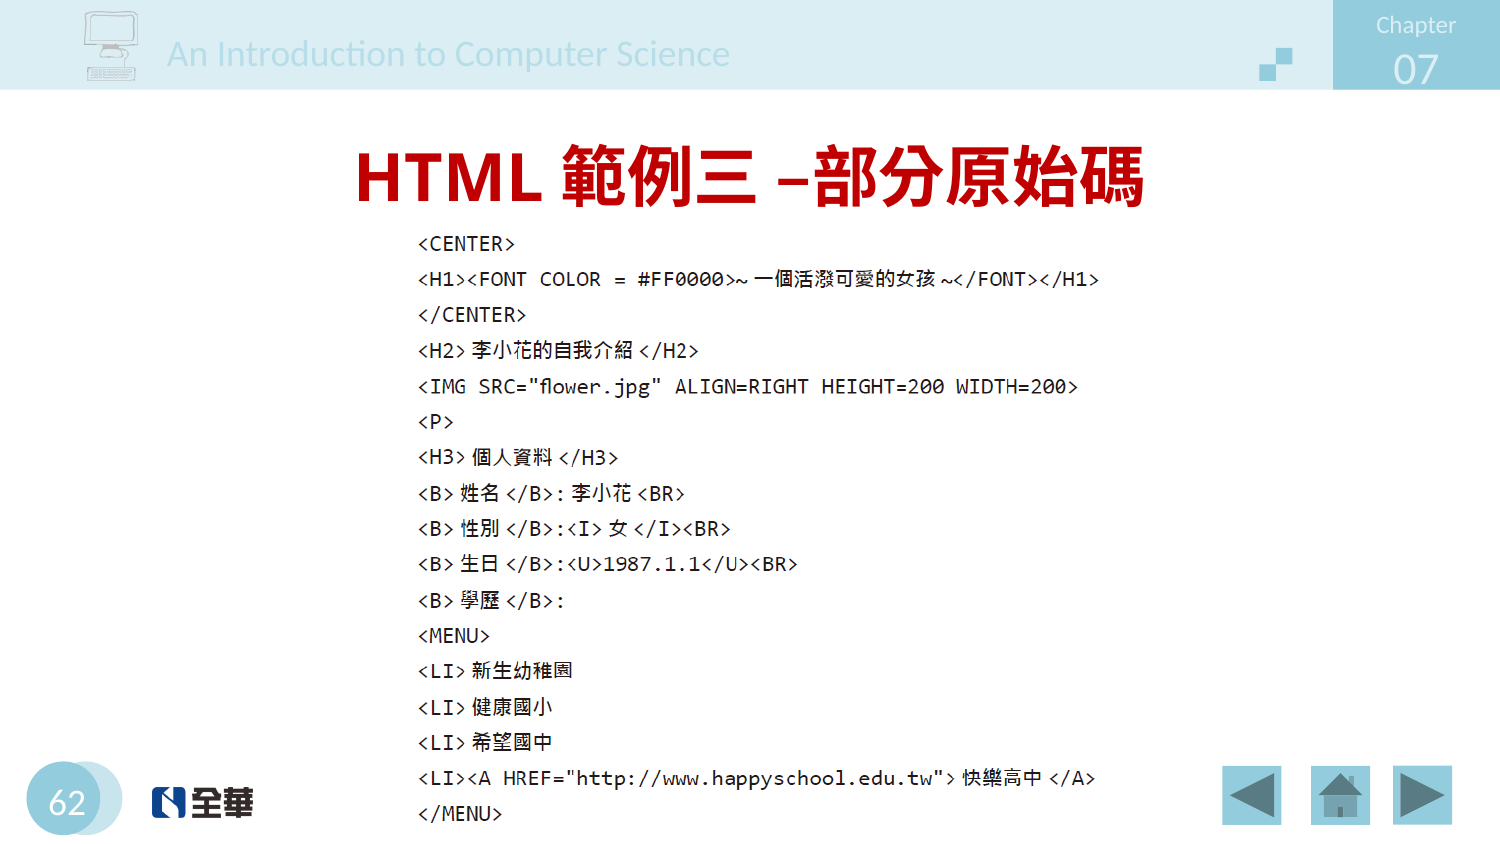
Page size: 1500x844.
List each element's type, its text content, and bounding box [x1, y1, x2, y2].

picture [408, 229, 1116, 834]
title HTML範例三 –部分原始碼 [75, 104, 1425, 245]
picture [152, 787, 253, 818]
picture [84, 11, 138, 81]
